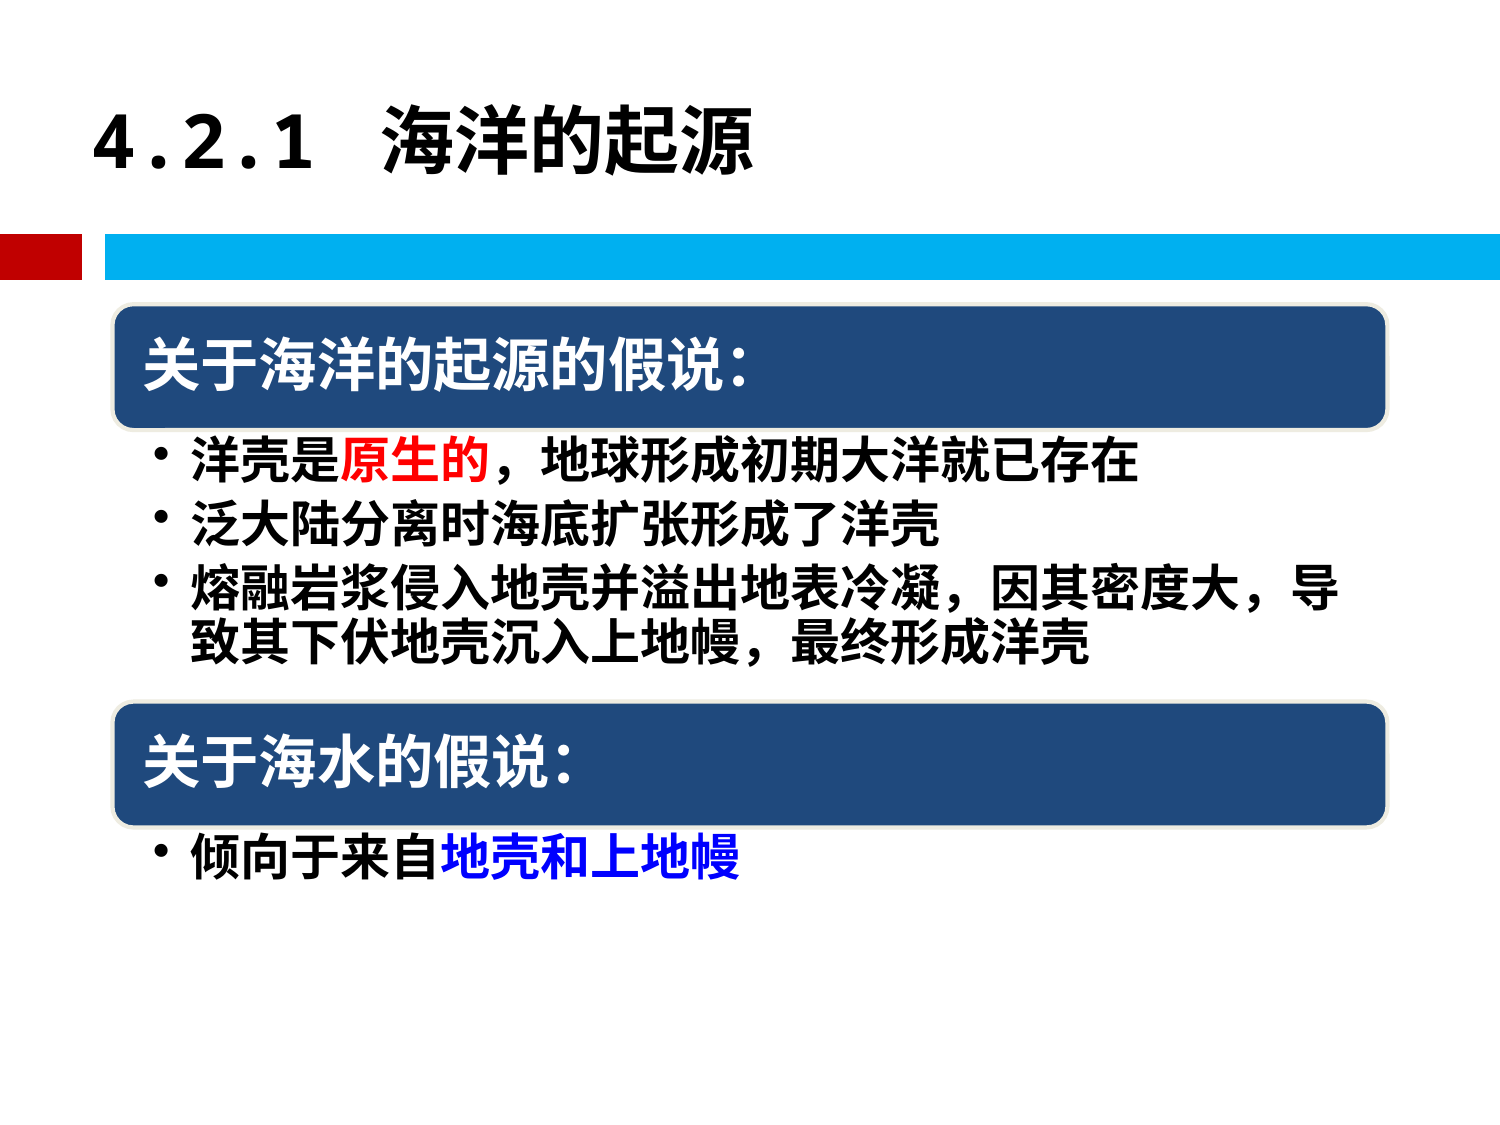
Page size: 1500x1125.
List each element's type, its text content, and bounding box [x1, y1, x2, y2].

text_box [112, 302, 1388, 941]
title 4.2.1 海洋的起源 [76, 44, 1426, 233]
